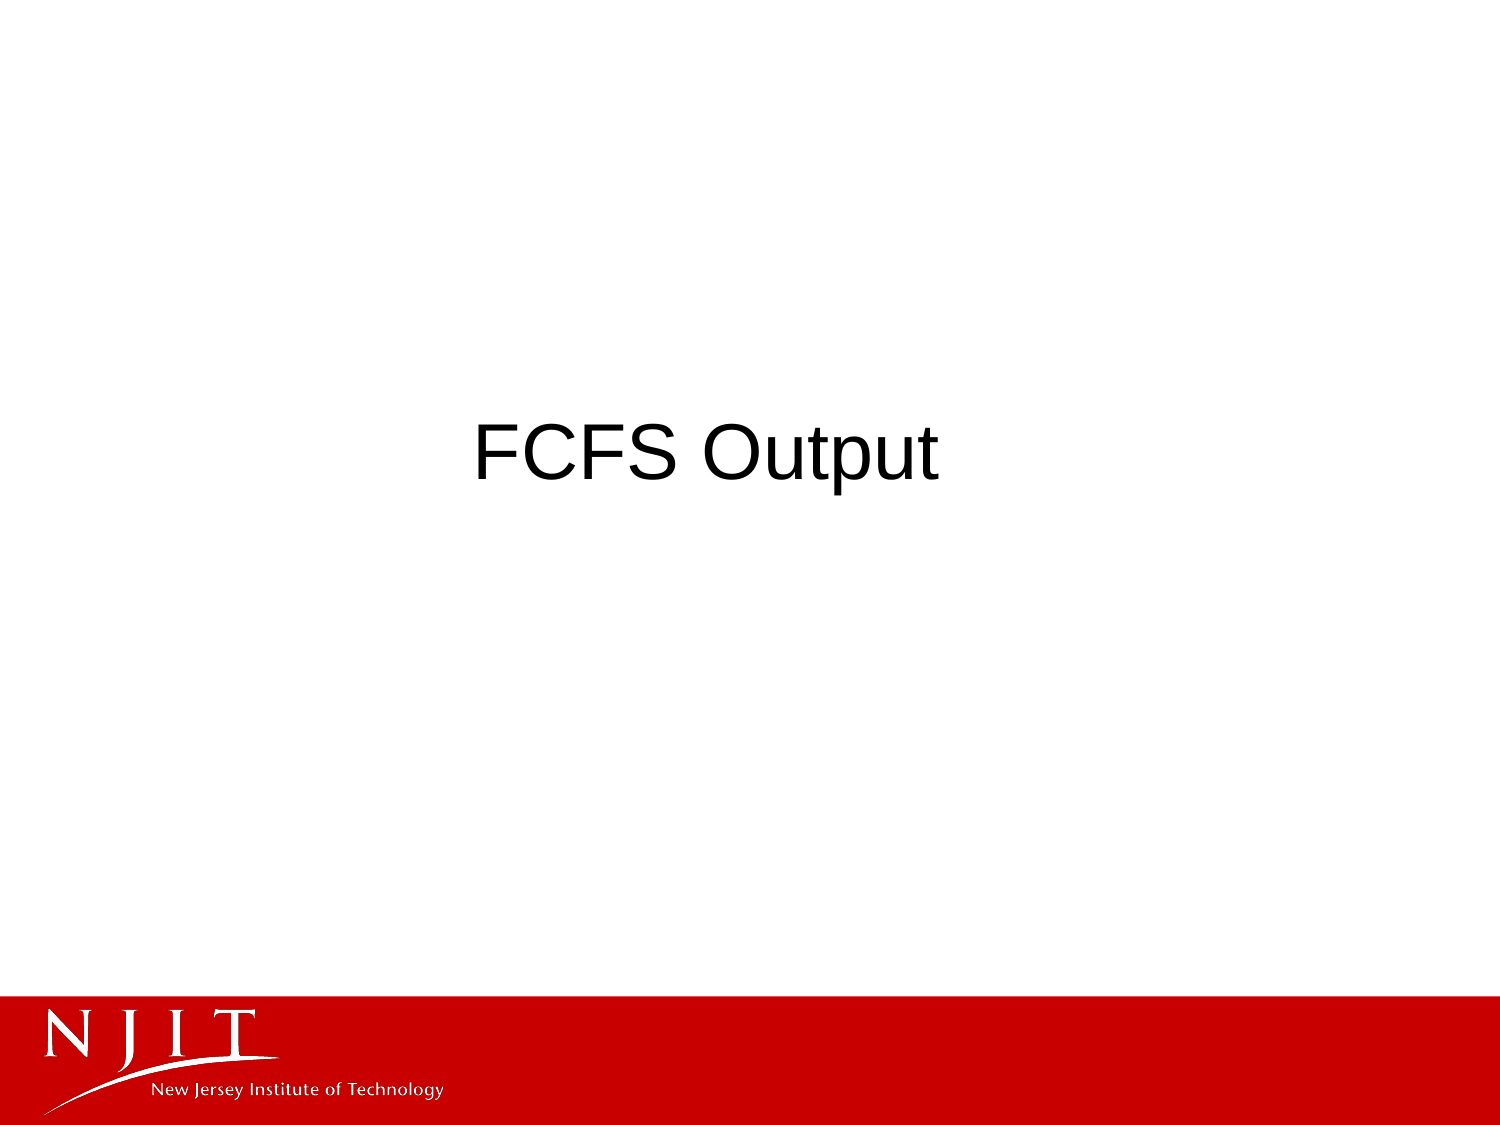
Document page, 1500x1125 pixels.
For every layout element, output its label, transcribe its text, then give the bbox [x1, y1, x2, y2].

picture [42, 1008, 443, 1115]
title FCFS Output [457, 392, 1500, 581]
